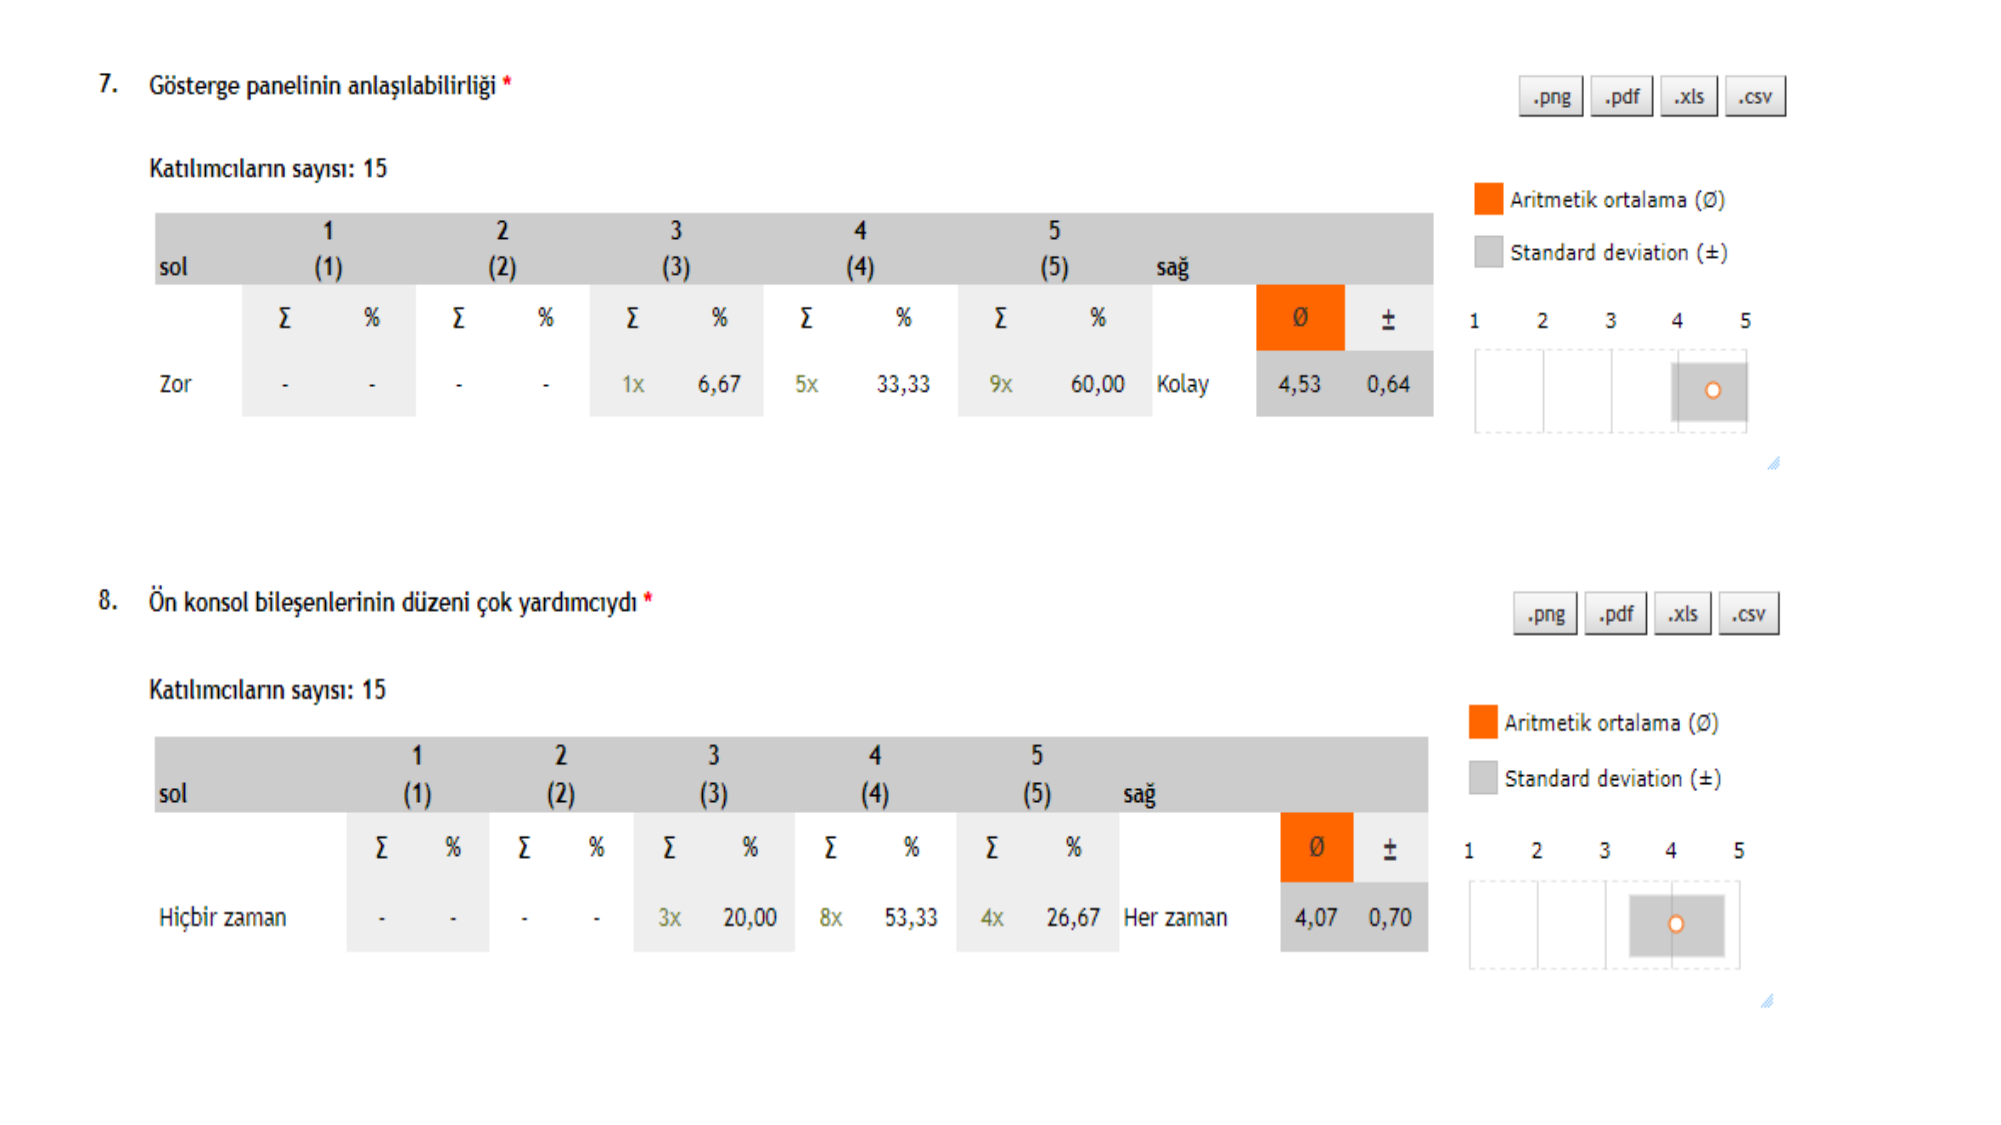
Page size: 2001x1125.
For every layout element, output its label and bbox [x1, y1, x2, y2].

picture [72, 38, 1809, 485]
picture [72, 548, 1809, 1050]
